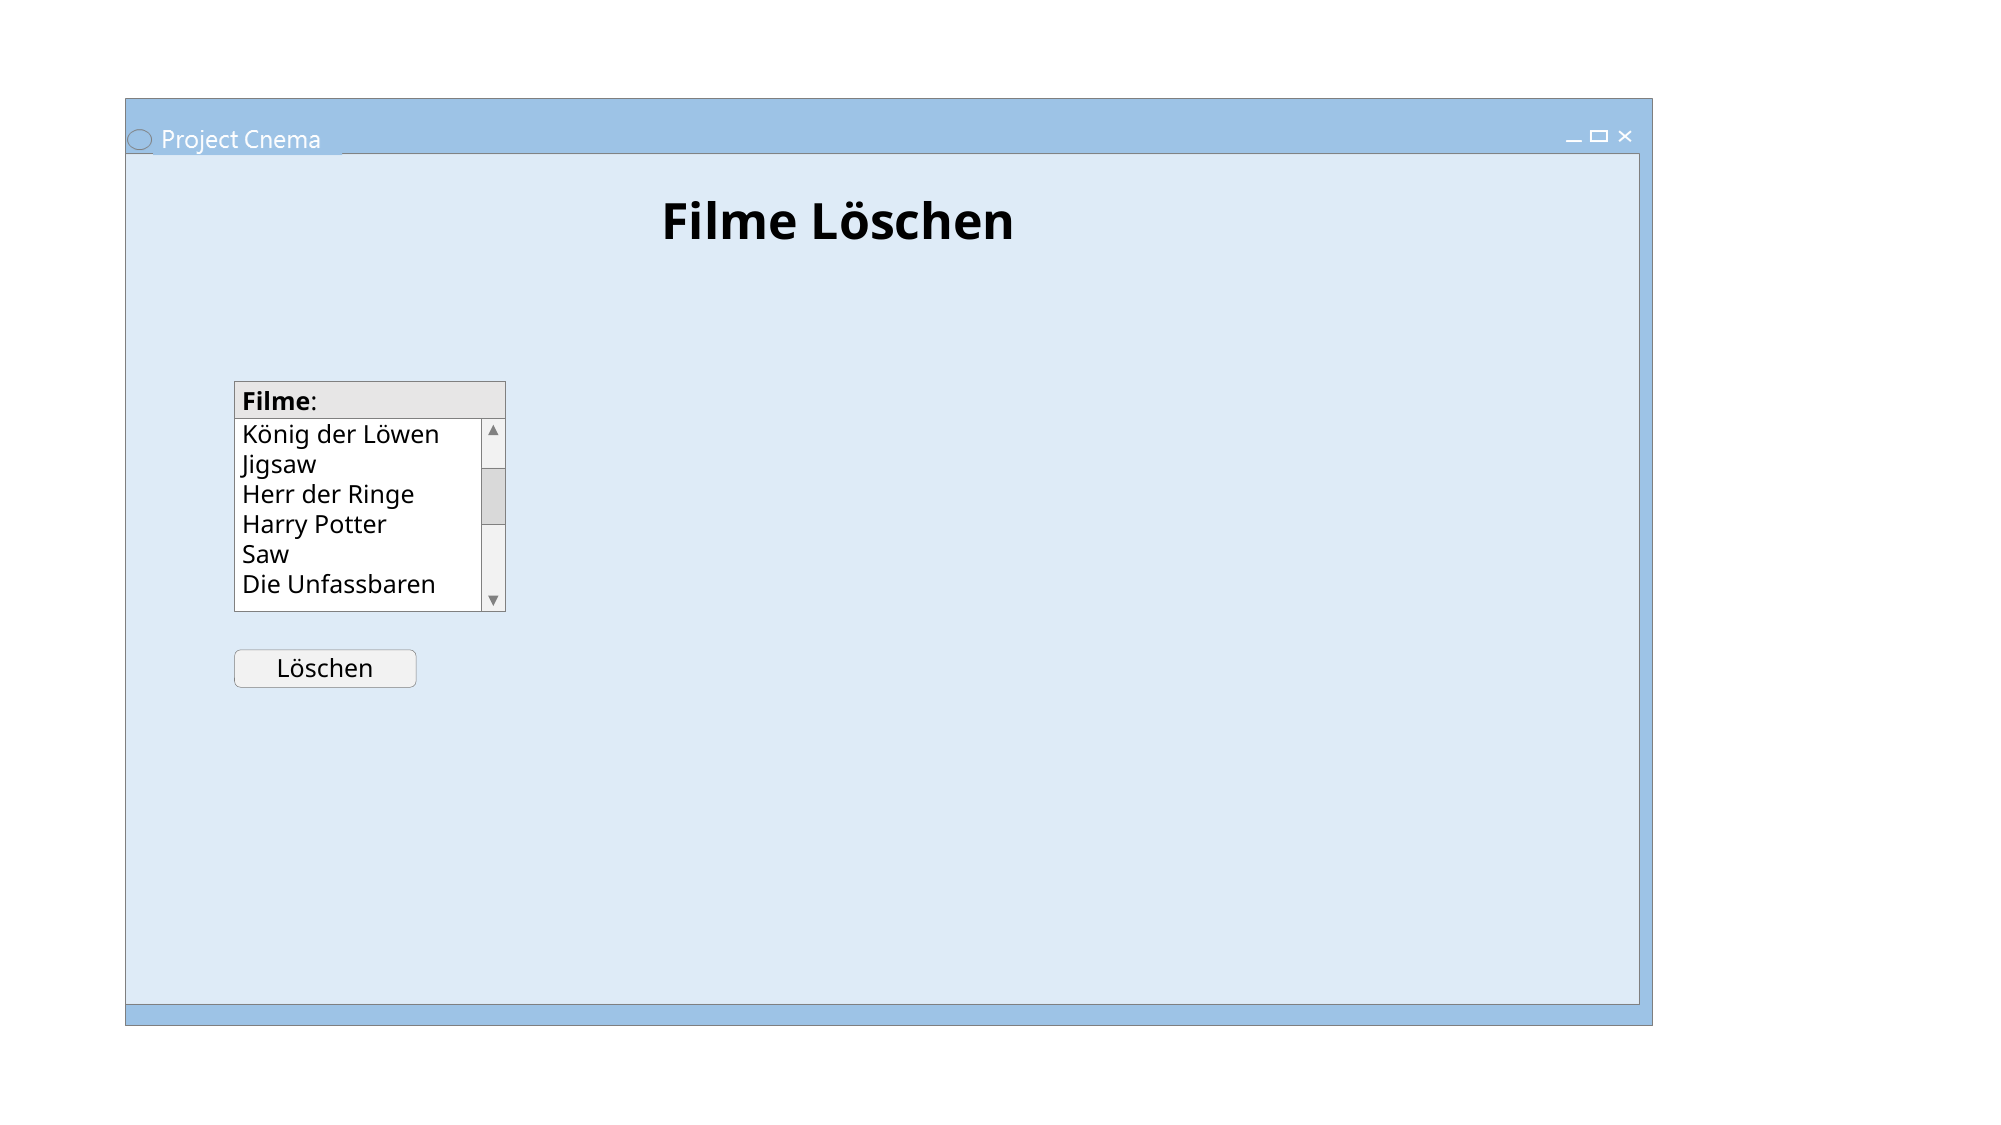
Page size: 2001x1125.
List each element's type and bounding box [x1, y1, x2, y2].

picture [125, 98, 1653, 1027]
text_box [234, 418, 506, 612]
